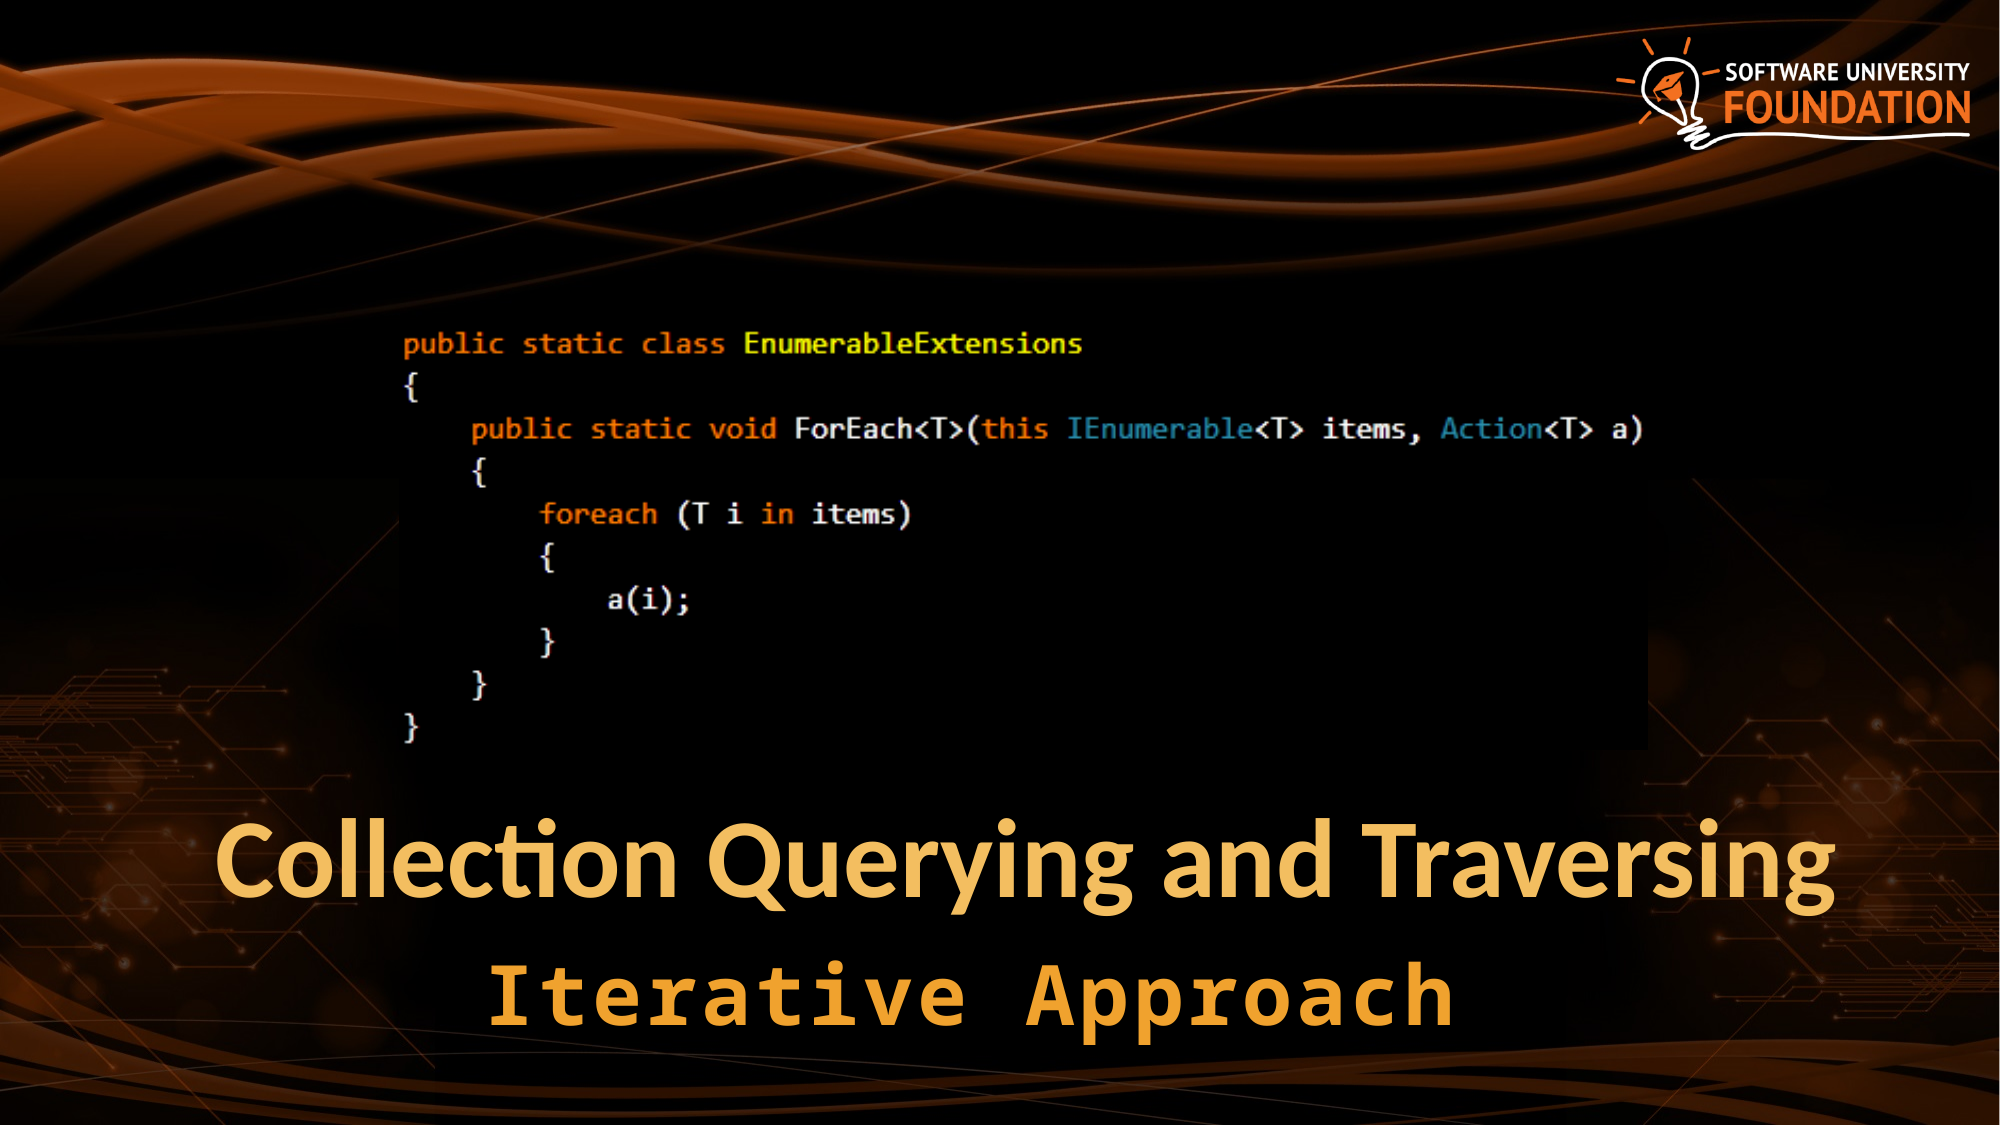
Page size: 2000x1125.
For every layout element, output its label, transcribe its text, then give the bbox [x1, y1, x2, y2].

list Iterative Approach [237, 931, 1704, 1045]
title Collection Querying and Traversing [195, 800, 1859, 926]
picture [0, 0, 2000, 1125]
